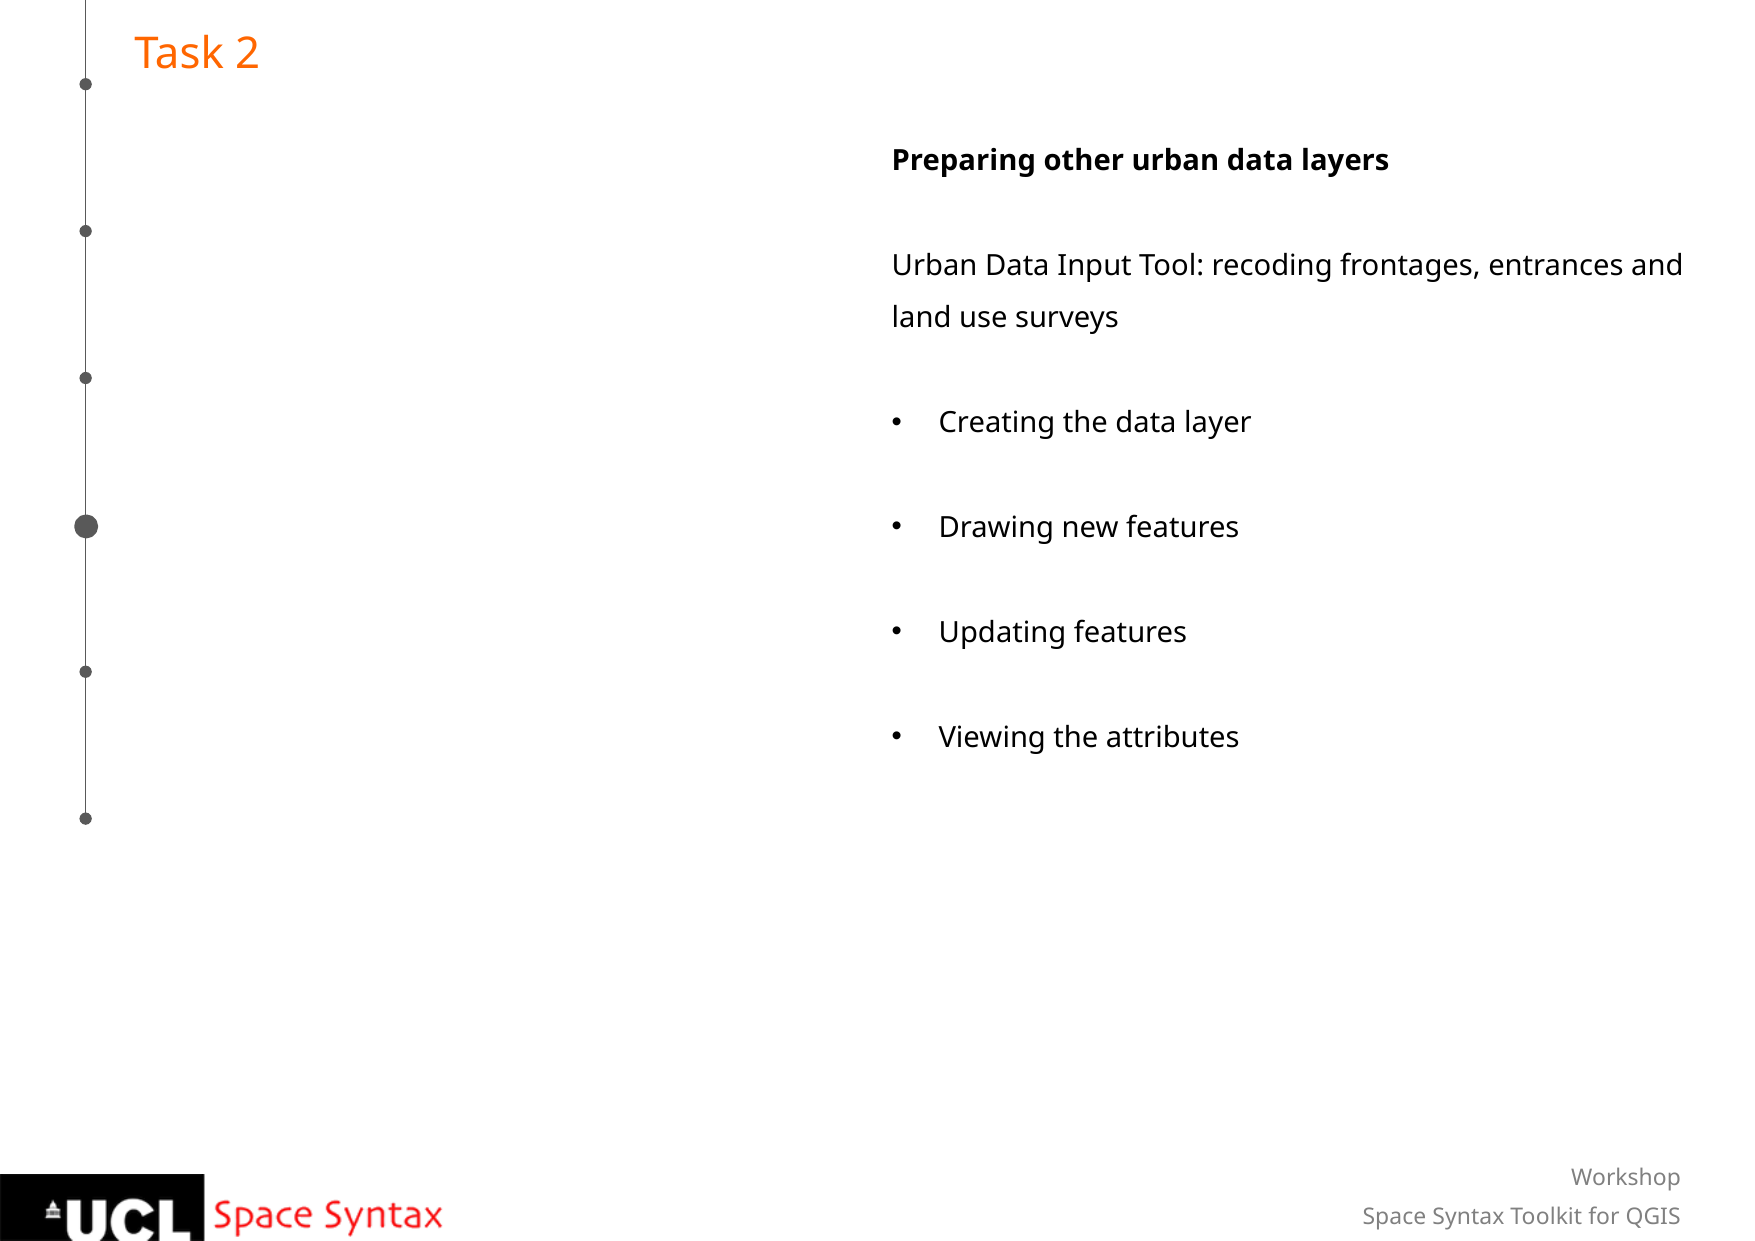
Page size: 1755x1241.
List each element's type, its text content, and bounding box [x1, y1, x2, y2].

text_box Preparing other urban data layers Urban Data Input Tool: recoding frontages, entrances and land use surveys Creating the data layer Drawing new features Updating features Viewing the attributes [876, 116, 1744, 761]
picture [0, 1174, 528, 1241]
text_box [77, 517, 96, 536]
text_box Task 2 [119, 17, 1175, 85]
